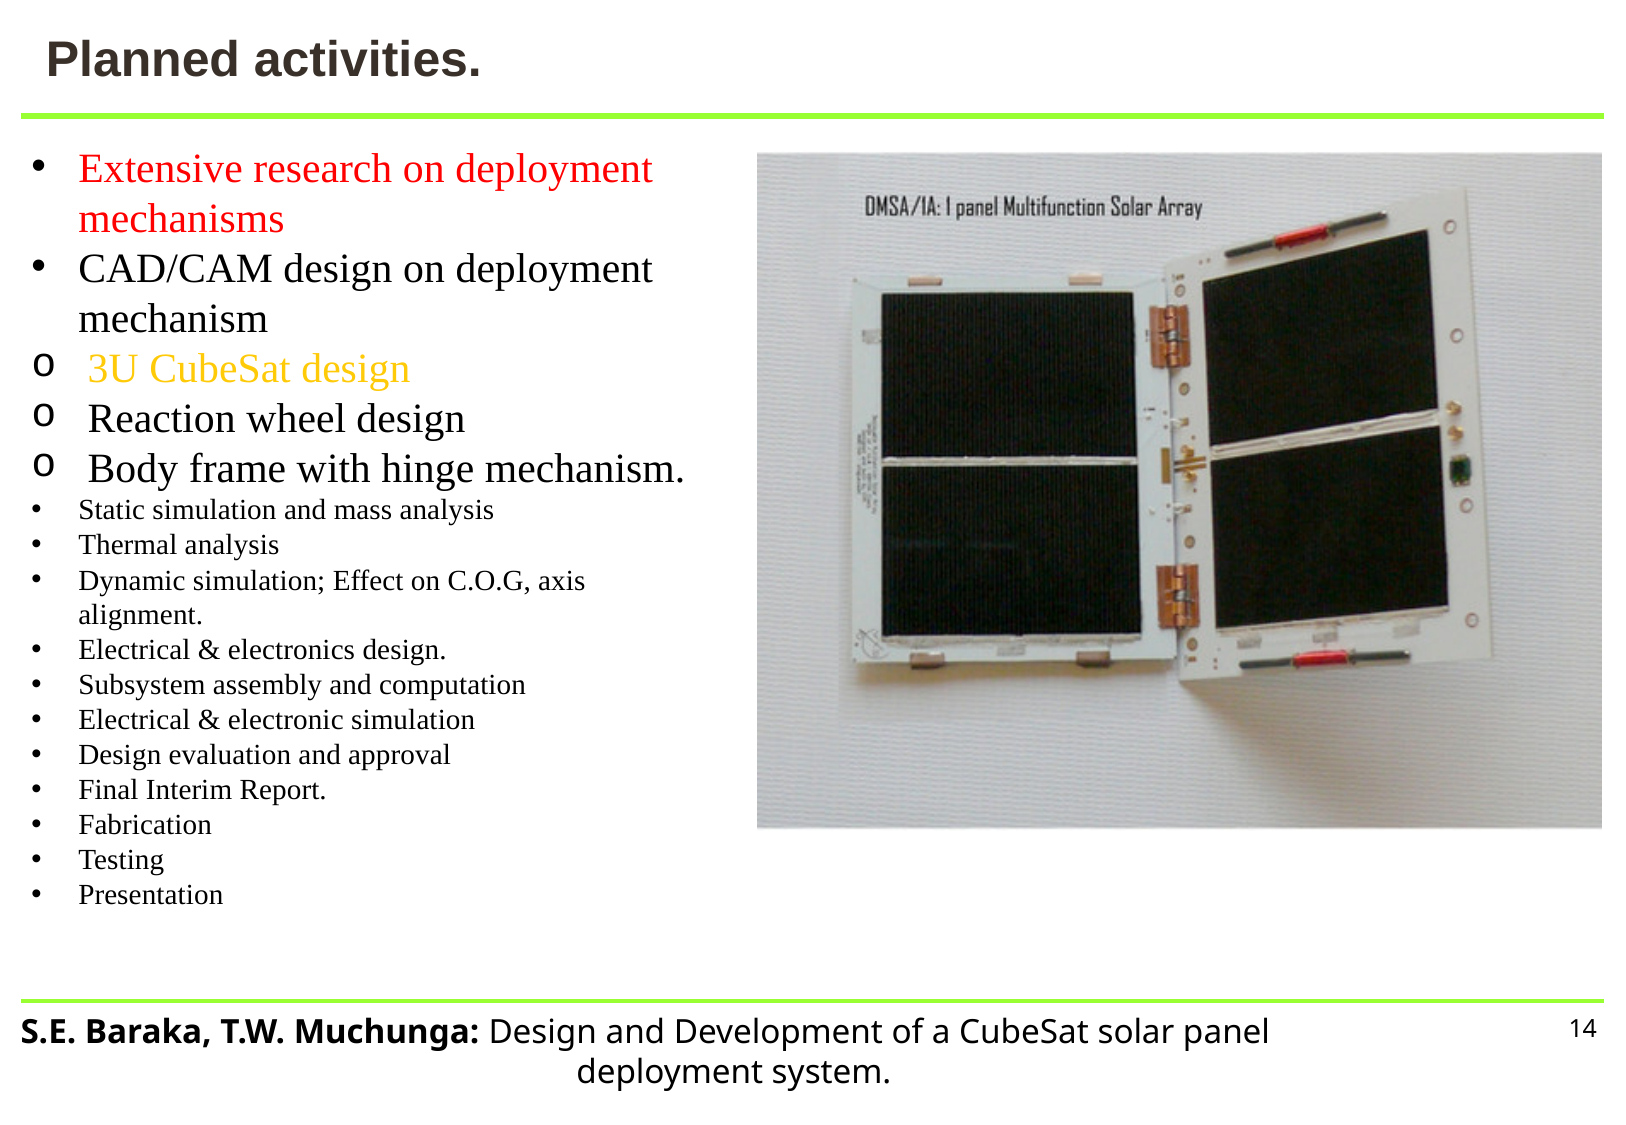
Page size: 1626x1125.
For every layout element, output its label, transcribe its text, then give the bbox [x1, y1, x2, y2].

title Planned activities. [30, 30, 1372, 194]
picture [756, 151, 1602, 831]
text_box Extensive research on deployment mechanisms CAD/CAM design on deployment mechanism 3U CubeSat design Reaction wheel design Body frame with hinge mechanism. Static simulation and mass analysis Thermal analysis Dynamic simulation; Effect on C.O.G, axis alignment. Electrical & electronics design. Subsystem assembly and computation Electrical & electronic simulation Design evaluation and approval Final Interim Report. Fabrication Testing Presentation [16, 133, 702, 953]
